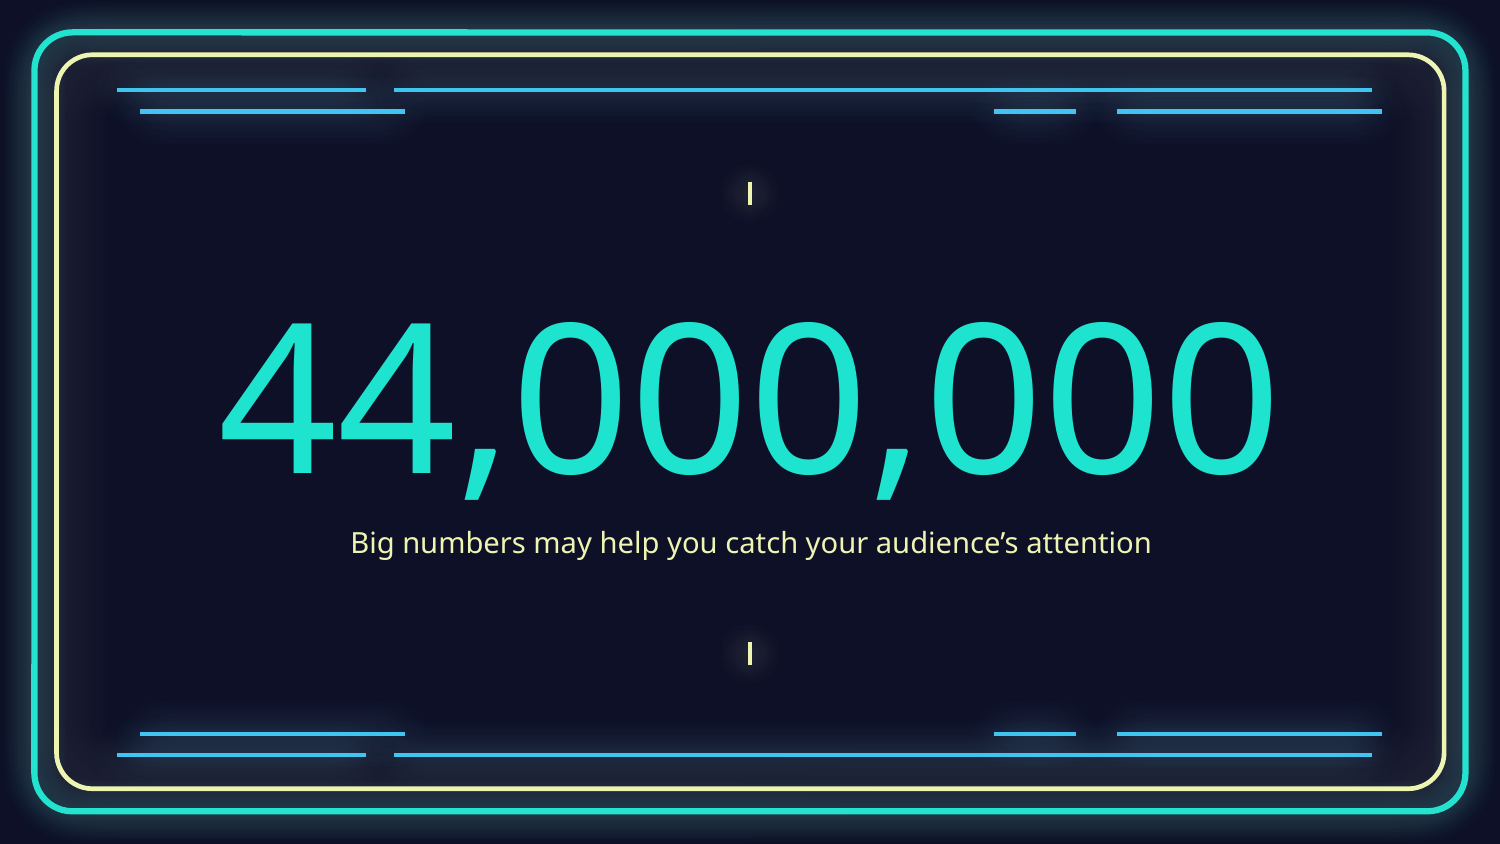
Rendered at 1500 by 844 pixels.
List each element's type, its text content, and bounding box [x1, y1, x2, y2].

subtitle Big numbers may help you catch your audience’s attention [121, 509, 1382, 573]
title 44,000,000 [118, 271, 1382, 510]
